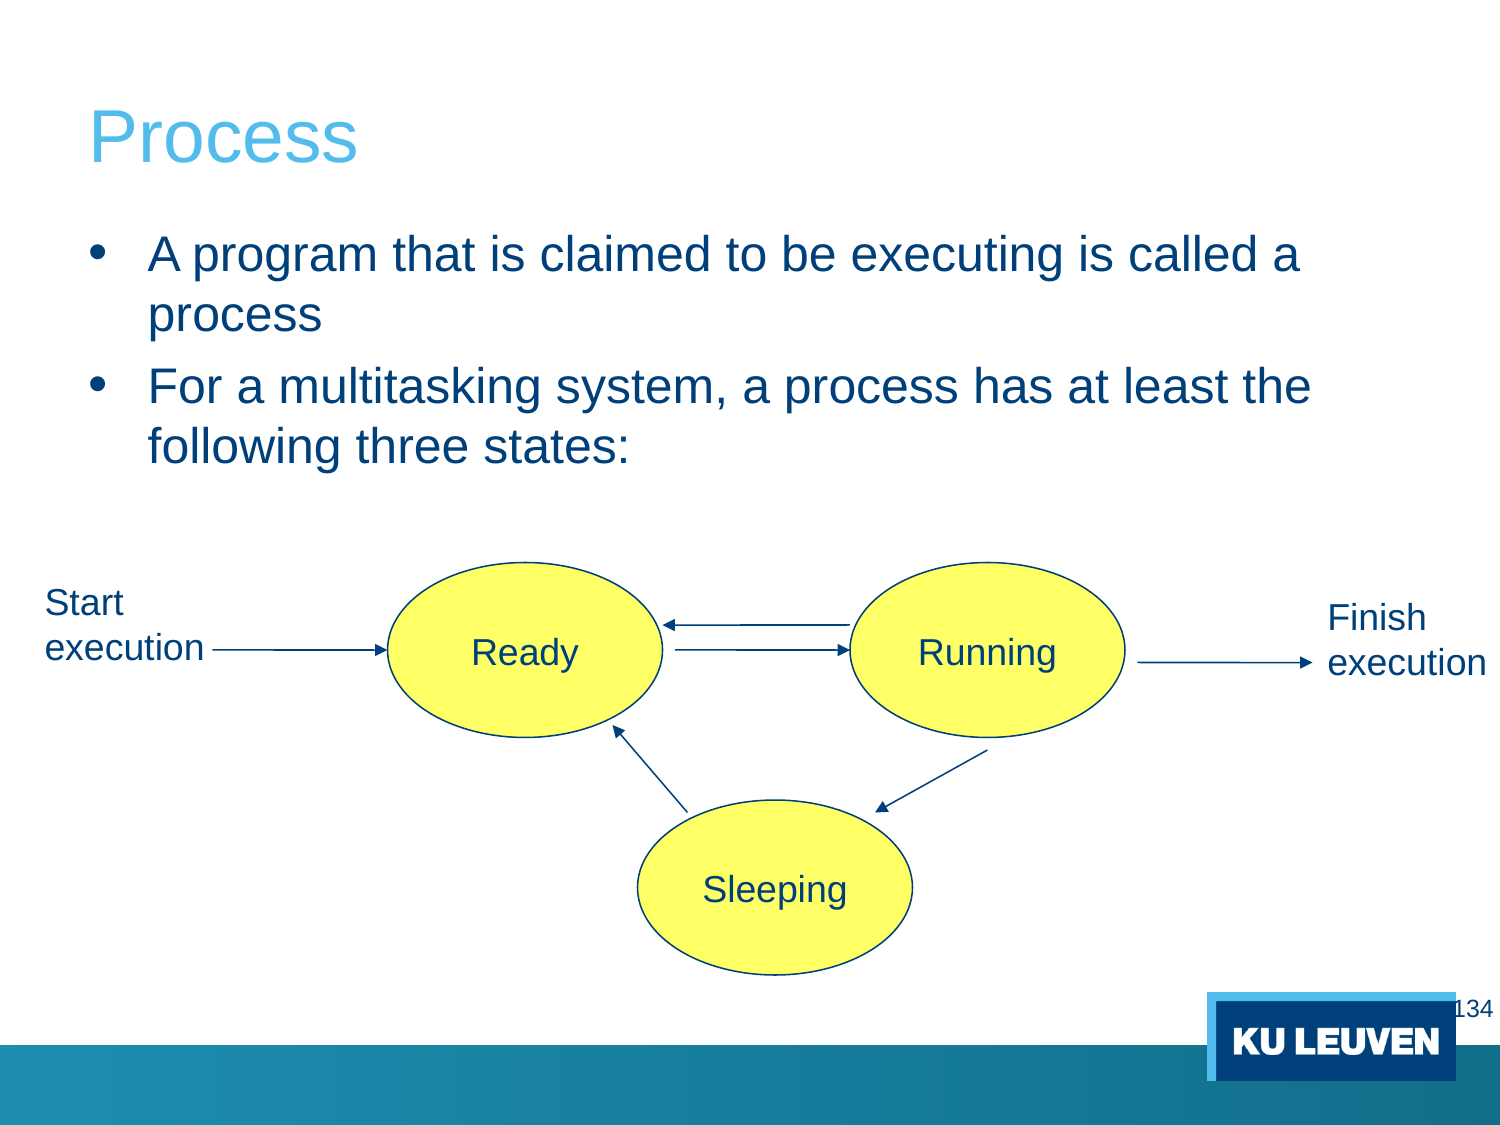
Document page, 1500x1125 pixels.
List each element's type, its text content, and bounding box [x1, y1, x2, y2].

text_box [29, 562, 1500, 976]
title Process [88, 29, 1456, 178]
slide_number 134 [1340, 992, 1495, 1040]
list A program that is claimed to be executing is called a process For a multitasking system, a process has at least the following three states: [88, 221, 1456, 560]
picture [1207, 992, 1456, 1081]
